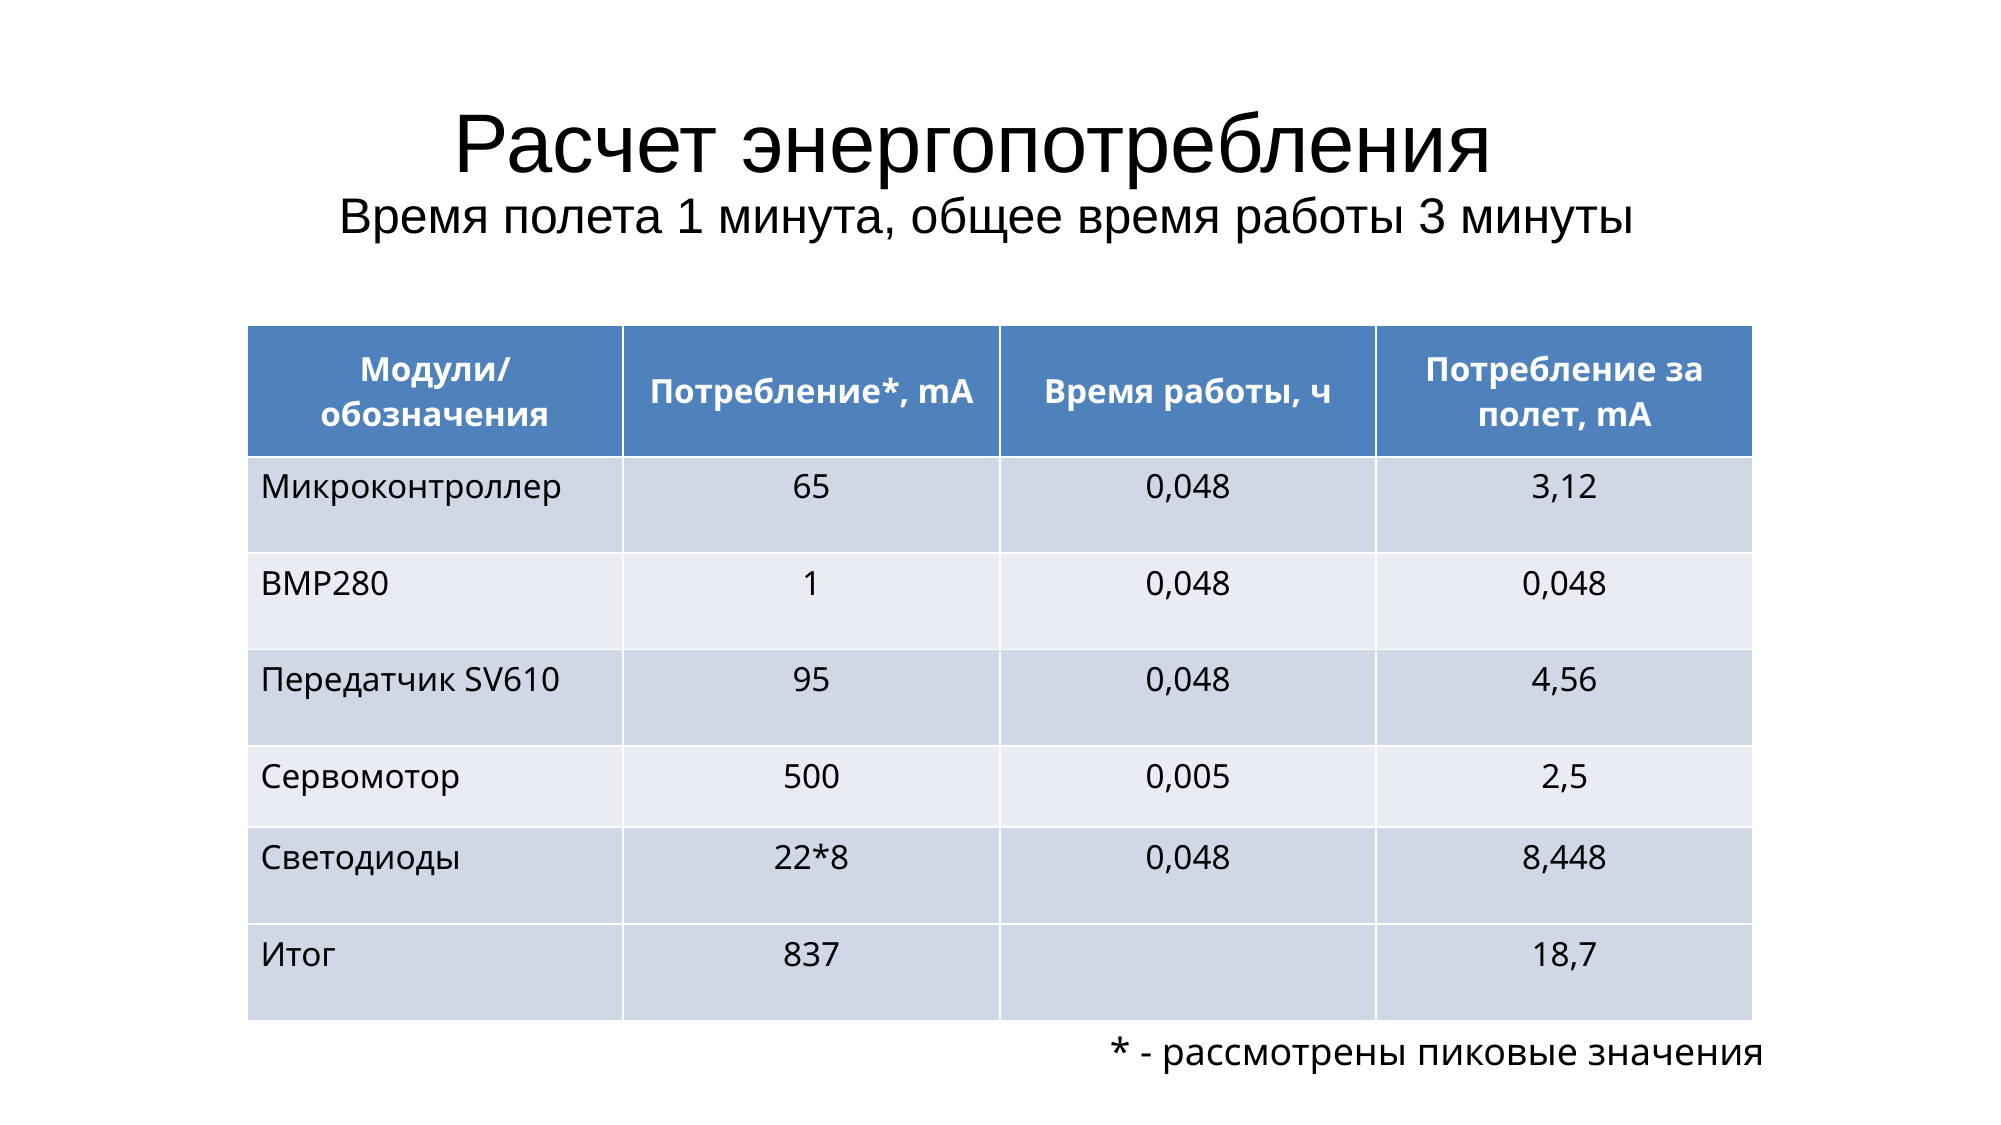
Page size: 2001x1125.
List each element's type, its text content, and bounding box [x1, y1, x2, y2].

text_box Расчет энергопотребления Время полета 1 минута, общее время работы 3 минуты [298, 0, 1648, 324]
text_box * - рассмотрены пиковые значения [1094, 1020, 1780, 1081]
